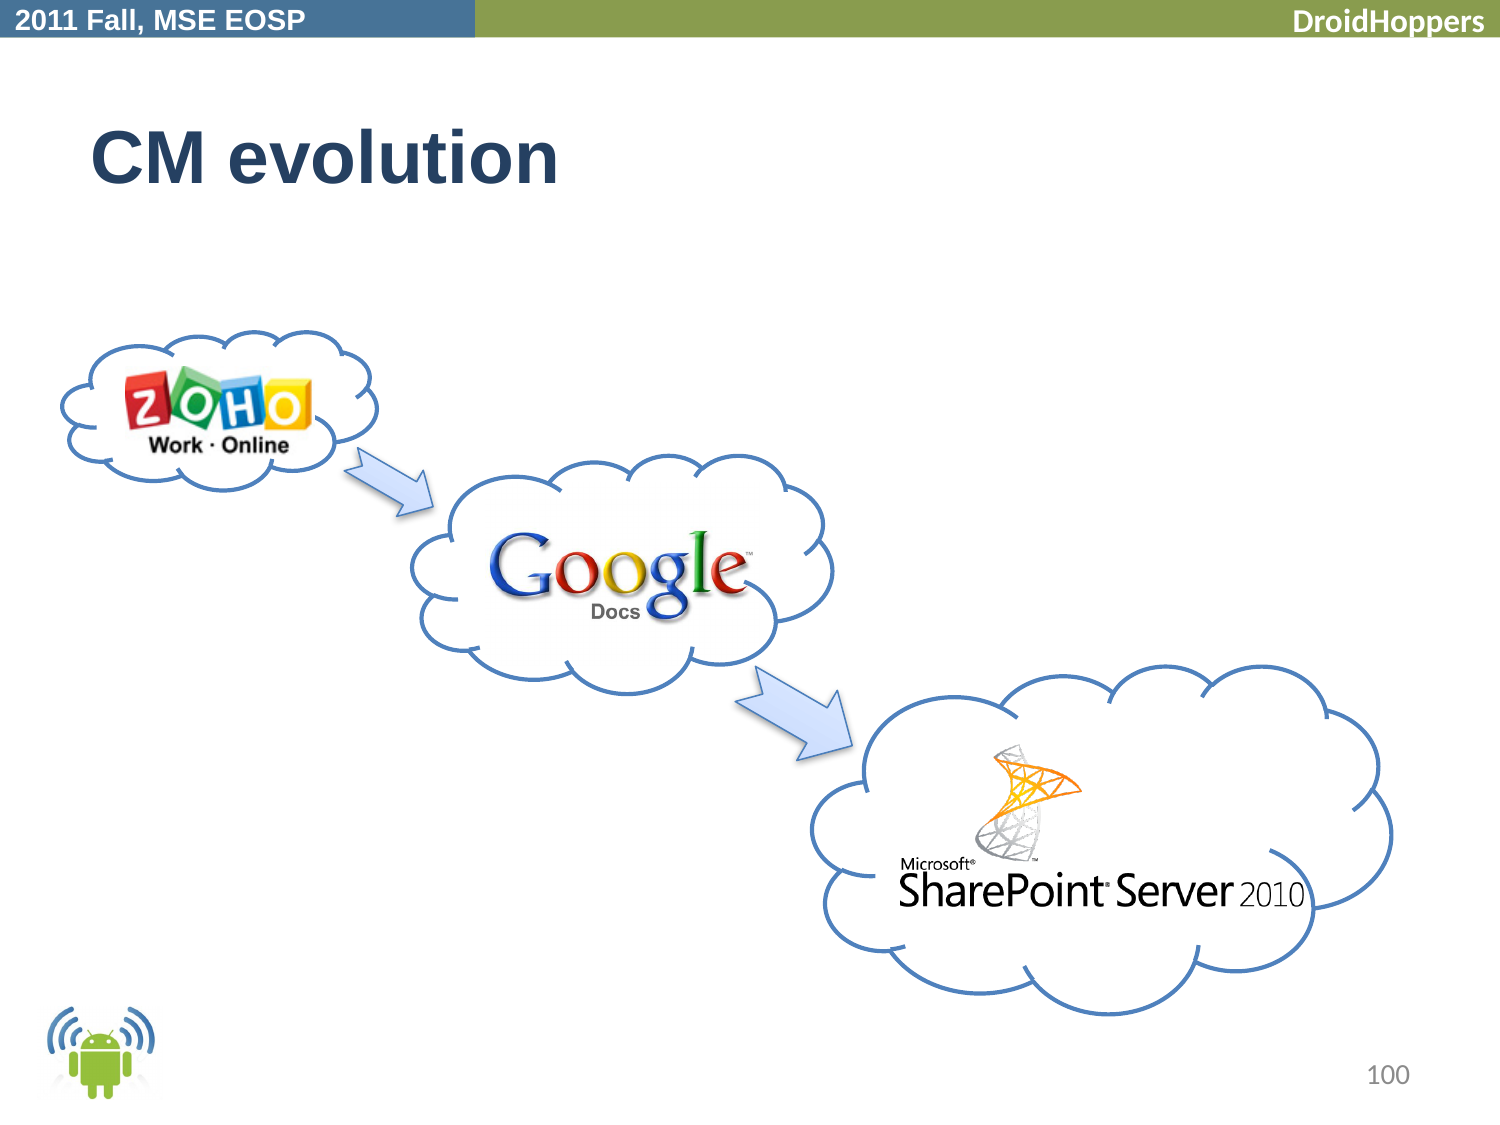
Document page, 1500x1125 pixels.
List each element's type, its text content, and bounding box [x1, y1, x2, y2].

slide_number 100 [1074, 1042, 1425, 1103]
picture [485, 482, 760, 666]
text_box [343, 447, 434, 518]
text_box [60, 330, 380, 493]
picture [899, 743, 1304, 907]
text_box [734, 669, 853, 762]
text_box [495, 674, 683, 697]
title CM evolution [75, 82, 1425, 225]
picture [124, 366, 315, 456]
picture [37, 1006, 163, 1100]
text_box [809, 664, 1394, 1017]
text_box [409, 453, 835, 665]
